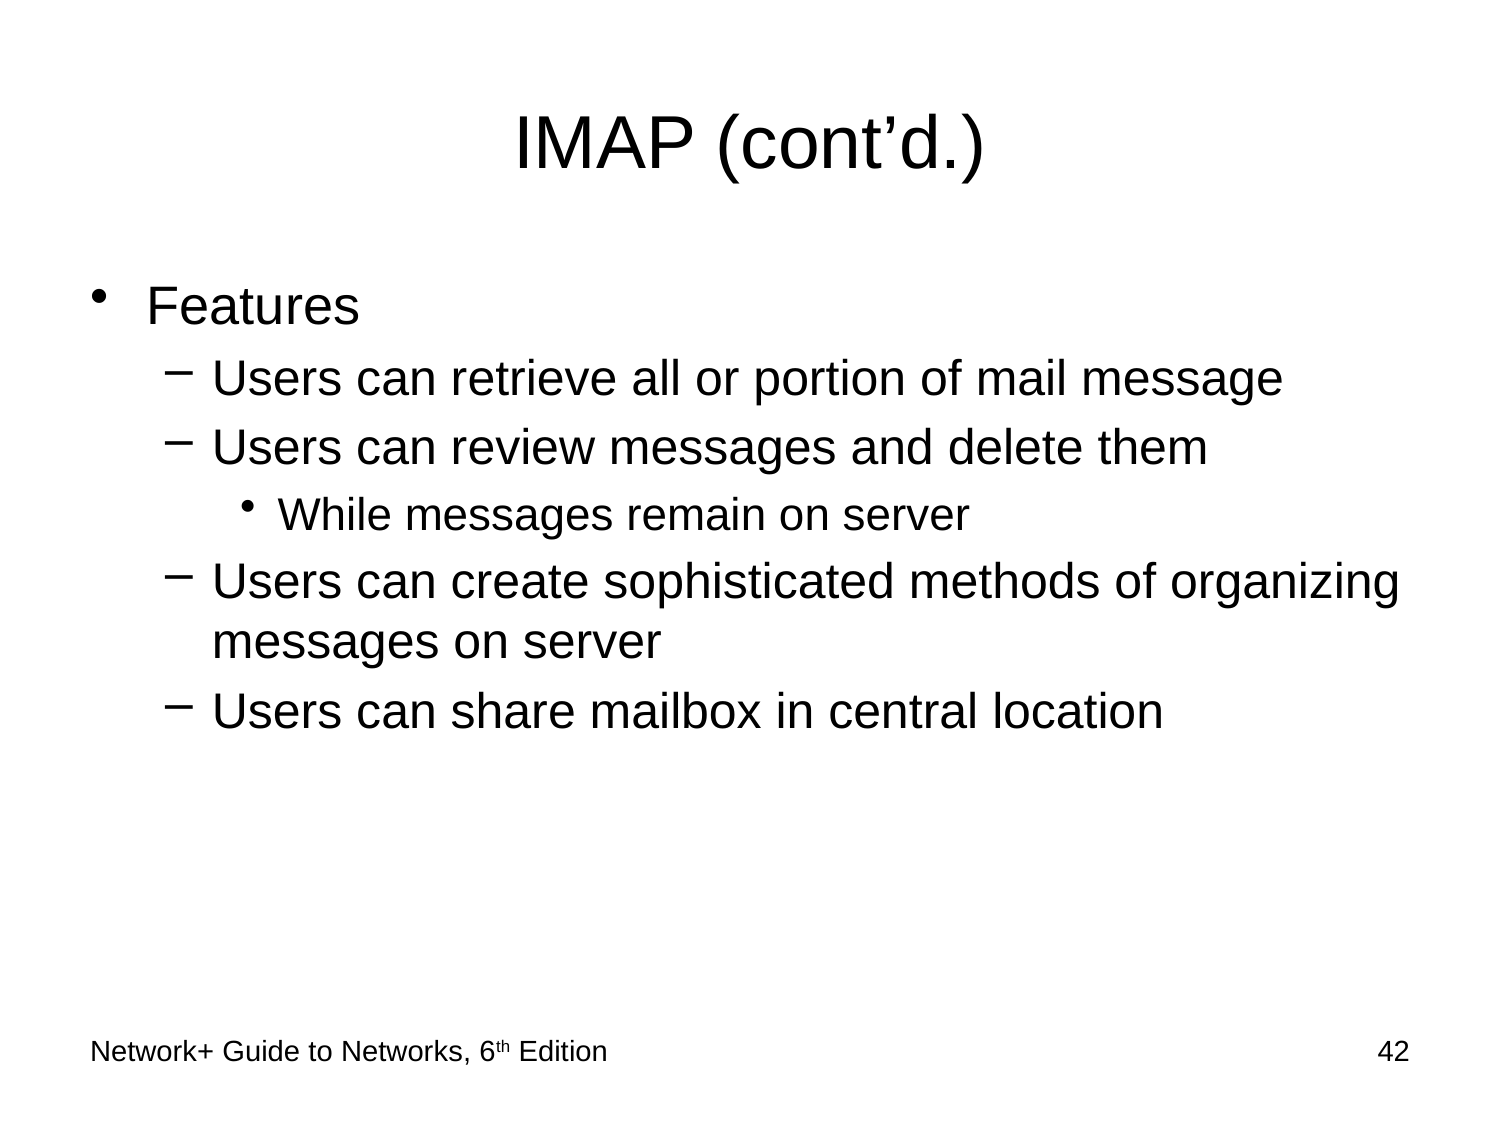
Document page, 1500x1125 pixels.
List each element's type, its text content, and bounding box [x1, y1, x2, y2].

list Features Users can retrieve all or portion of mail message Users can review messages and delete them While messages remain on server Users can create sophisticated methods of organizing messages on server Users can share mailbox in central location [75, 262, 1425, 1005]
footer Network+ Guide to Networks, 6th Edition [74, 1024, 988, 1103]
slide_number 42 [1074, 1024, 1426, 1103]
title IMAP (cont’d.) [75, 45, 1425, 233]
